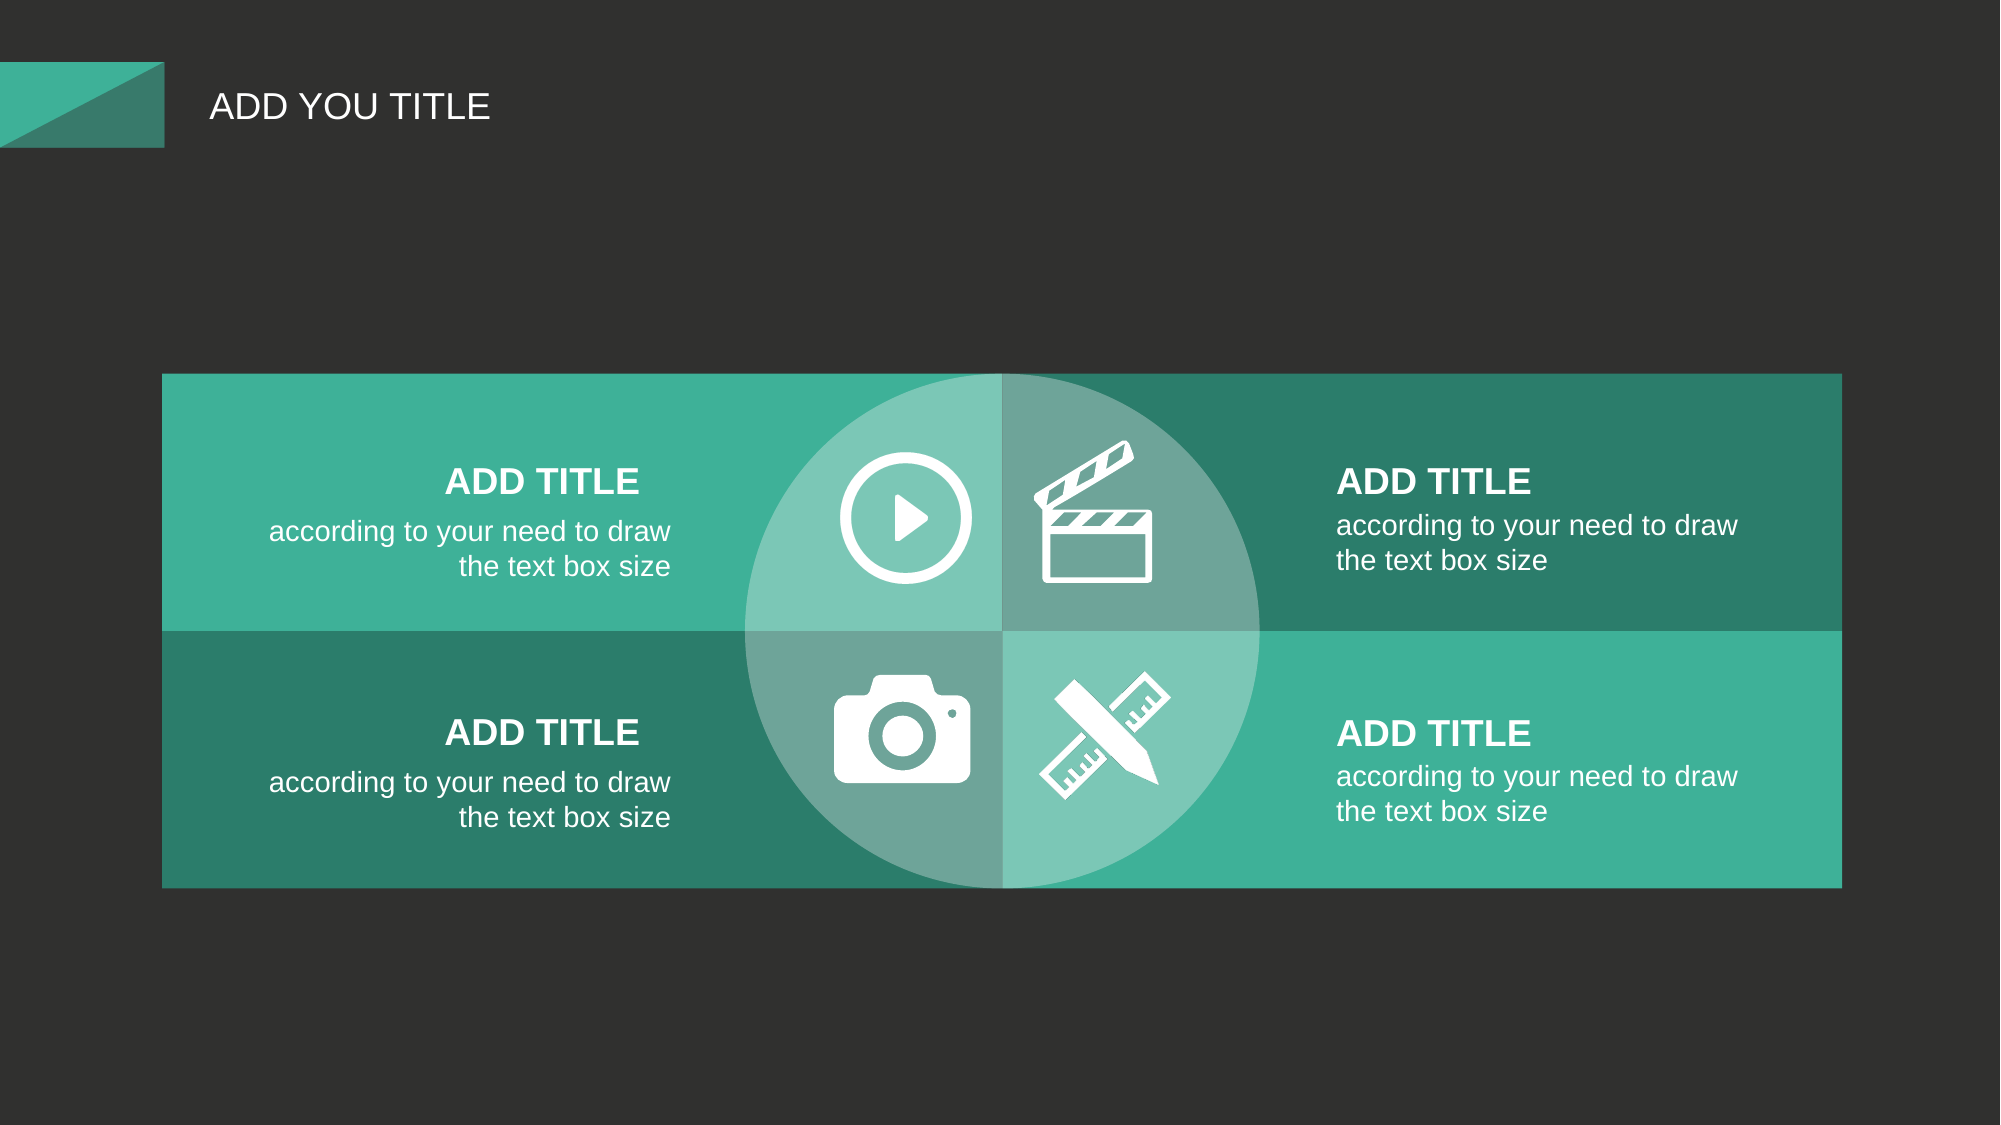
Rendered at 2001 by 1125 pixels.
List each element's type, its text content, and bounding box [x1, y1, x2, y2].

picture [1038, 670, 1171, 801]
text_box [834, 674, 971, 784]
text_box ADD TITLE [444, 708, 675, 754]
text_box [162, 631, 986, 889]
text_box ADD TITLE [444, 456, 675, 502]
text_box [162, 373, 988, 631]
text_box [744, 373, 1260, 889]
text_box [1018, 631, 1843, 889]
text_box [0, 61, 165, 148]
text_box ADD TITLE [1336, 457, 1720, 503]
picture [839, 451, 973, 585]
text_box ADD YOU TITLE [194, 74, 507, 135]
text_box according to your need to draw the text box size [1336, 506, 1771, 577]
text_box according to your need to draw the text box size [1336, 757, 1771, 828]
text_box [1016, 373, 1843, 631]
text_box [1033, 440, 1153, 583]
text_box according to your need to draw the text box size [261, 763, 672, 834]
text_box according to your need to draw the text box size [261, 511, 672, 582]
text_box ADD TITLE [1336, 708, 1720, 754]
